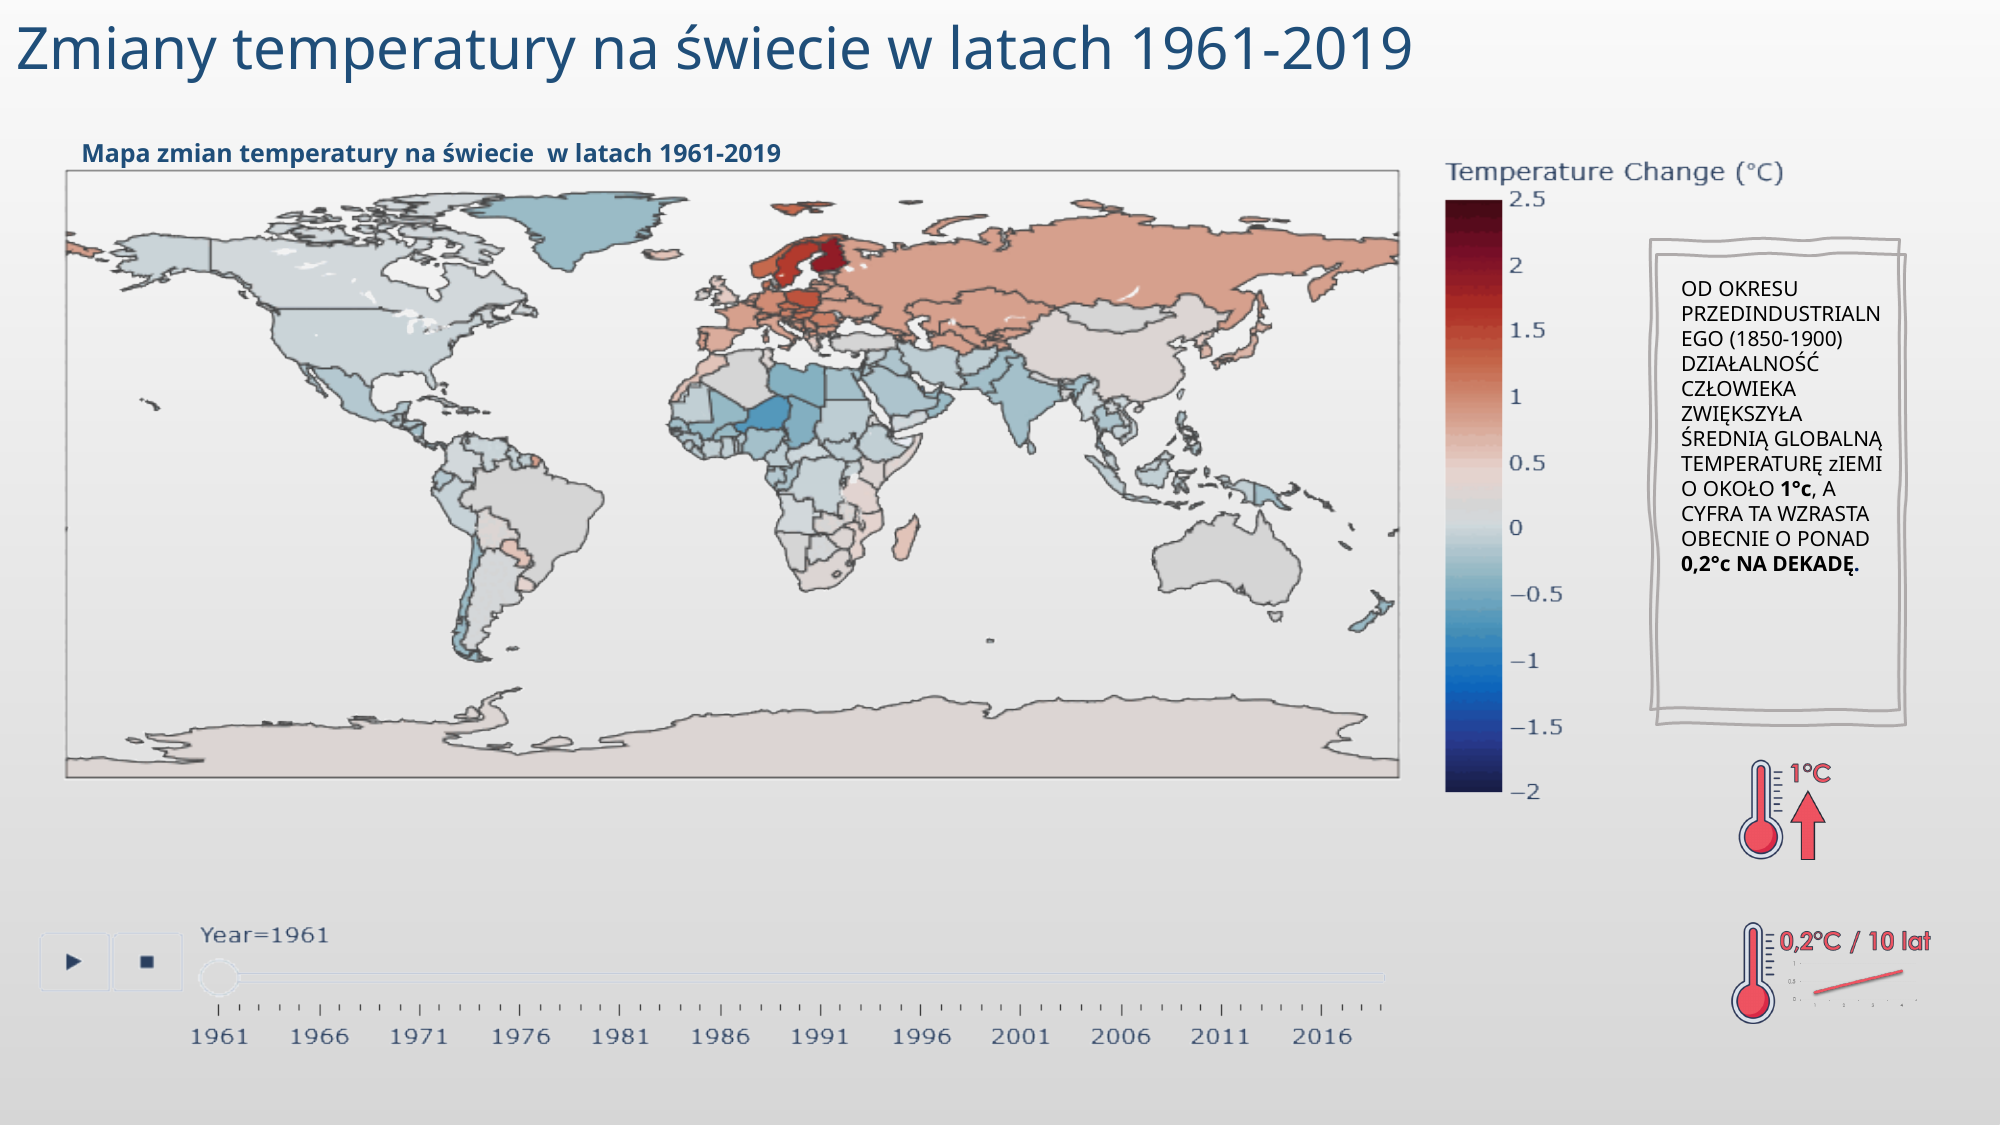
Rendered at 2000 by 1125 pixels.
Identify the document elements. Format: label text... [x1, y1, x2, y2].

text_box Zmiany temperatury na świecie w latach 1961-2019 [1, 0, 1981, 90]
picture [0, 113, 1948, 1083]
